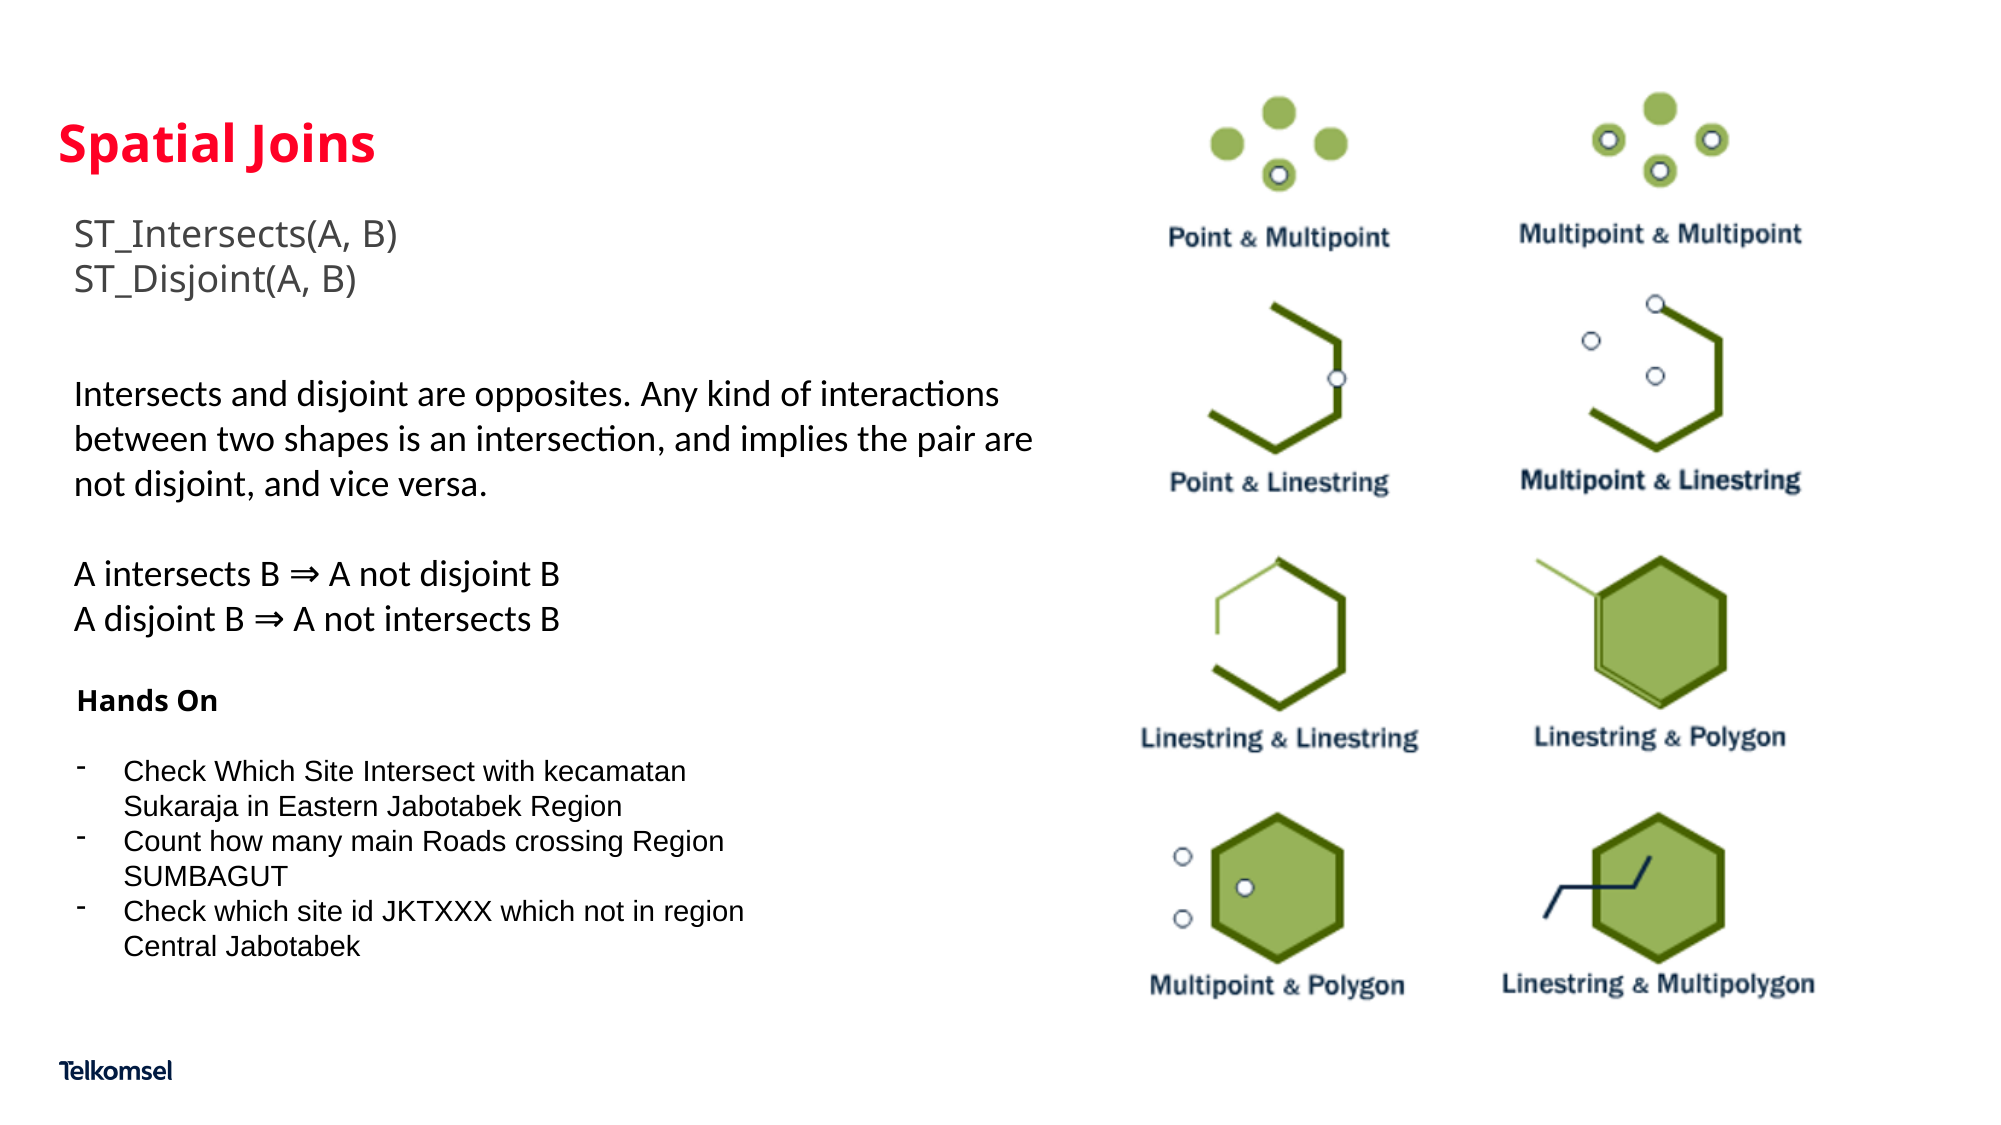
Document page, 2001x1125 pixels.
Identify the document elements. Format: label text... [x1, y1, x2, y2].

text_box Hands On Check Which Site Intersect with kecamatan Sukaraja in Eastern Jabotabek Region Count how many main Roads crossing Region SUMBAGUT Check which site id JKTXXX which not in region Central Jabotabek [76, 682, 773, 1042]
title Spatial Joins [59, 58, 833, 174]
picture [1104, 58, 1864, 1042]
picture [59, 1060, 172, 1080]
text_box ST_Intersects(A, B) ST_Disjoint(A, B) [58, 202, 1060, 361]
text_box Intersects and disjoint are opposites. Any kind of interactions between two shapes is an intersection, and implies the pair are not disjoint, and vice versa. A intersects B ⇒ A not disjoint B A disjoint B ⇒ A not intersects B [58, 361, 1060, 737]
